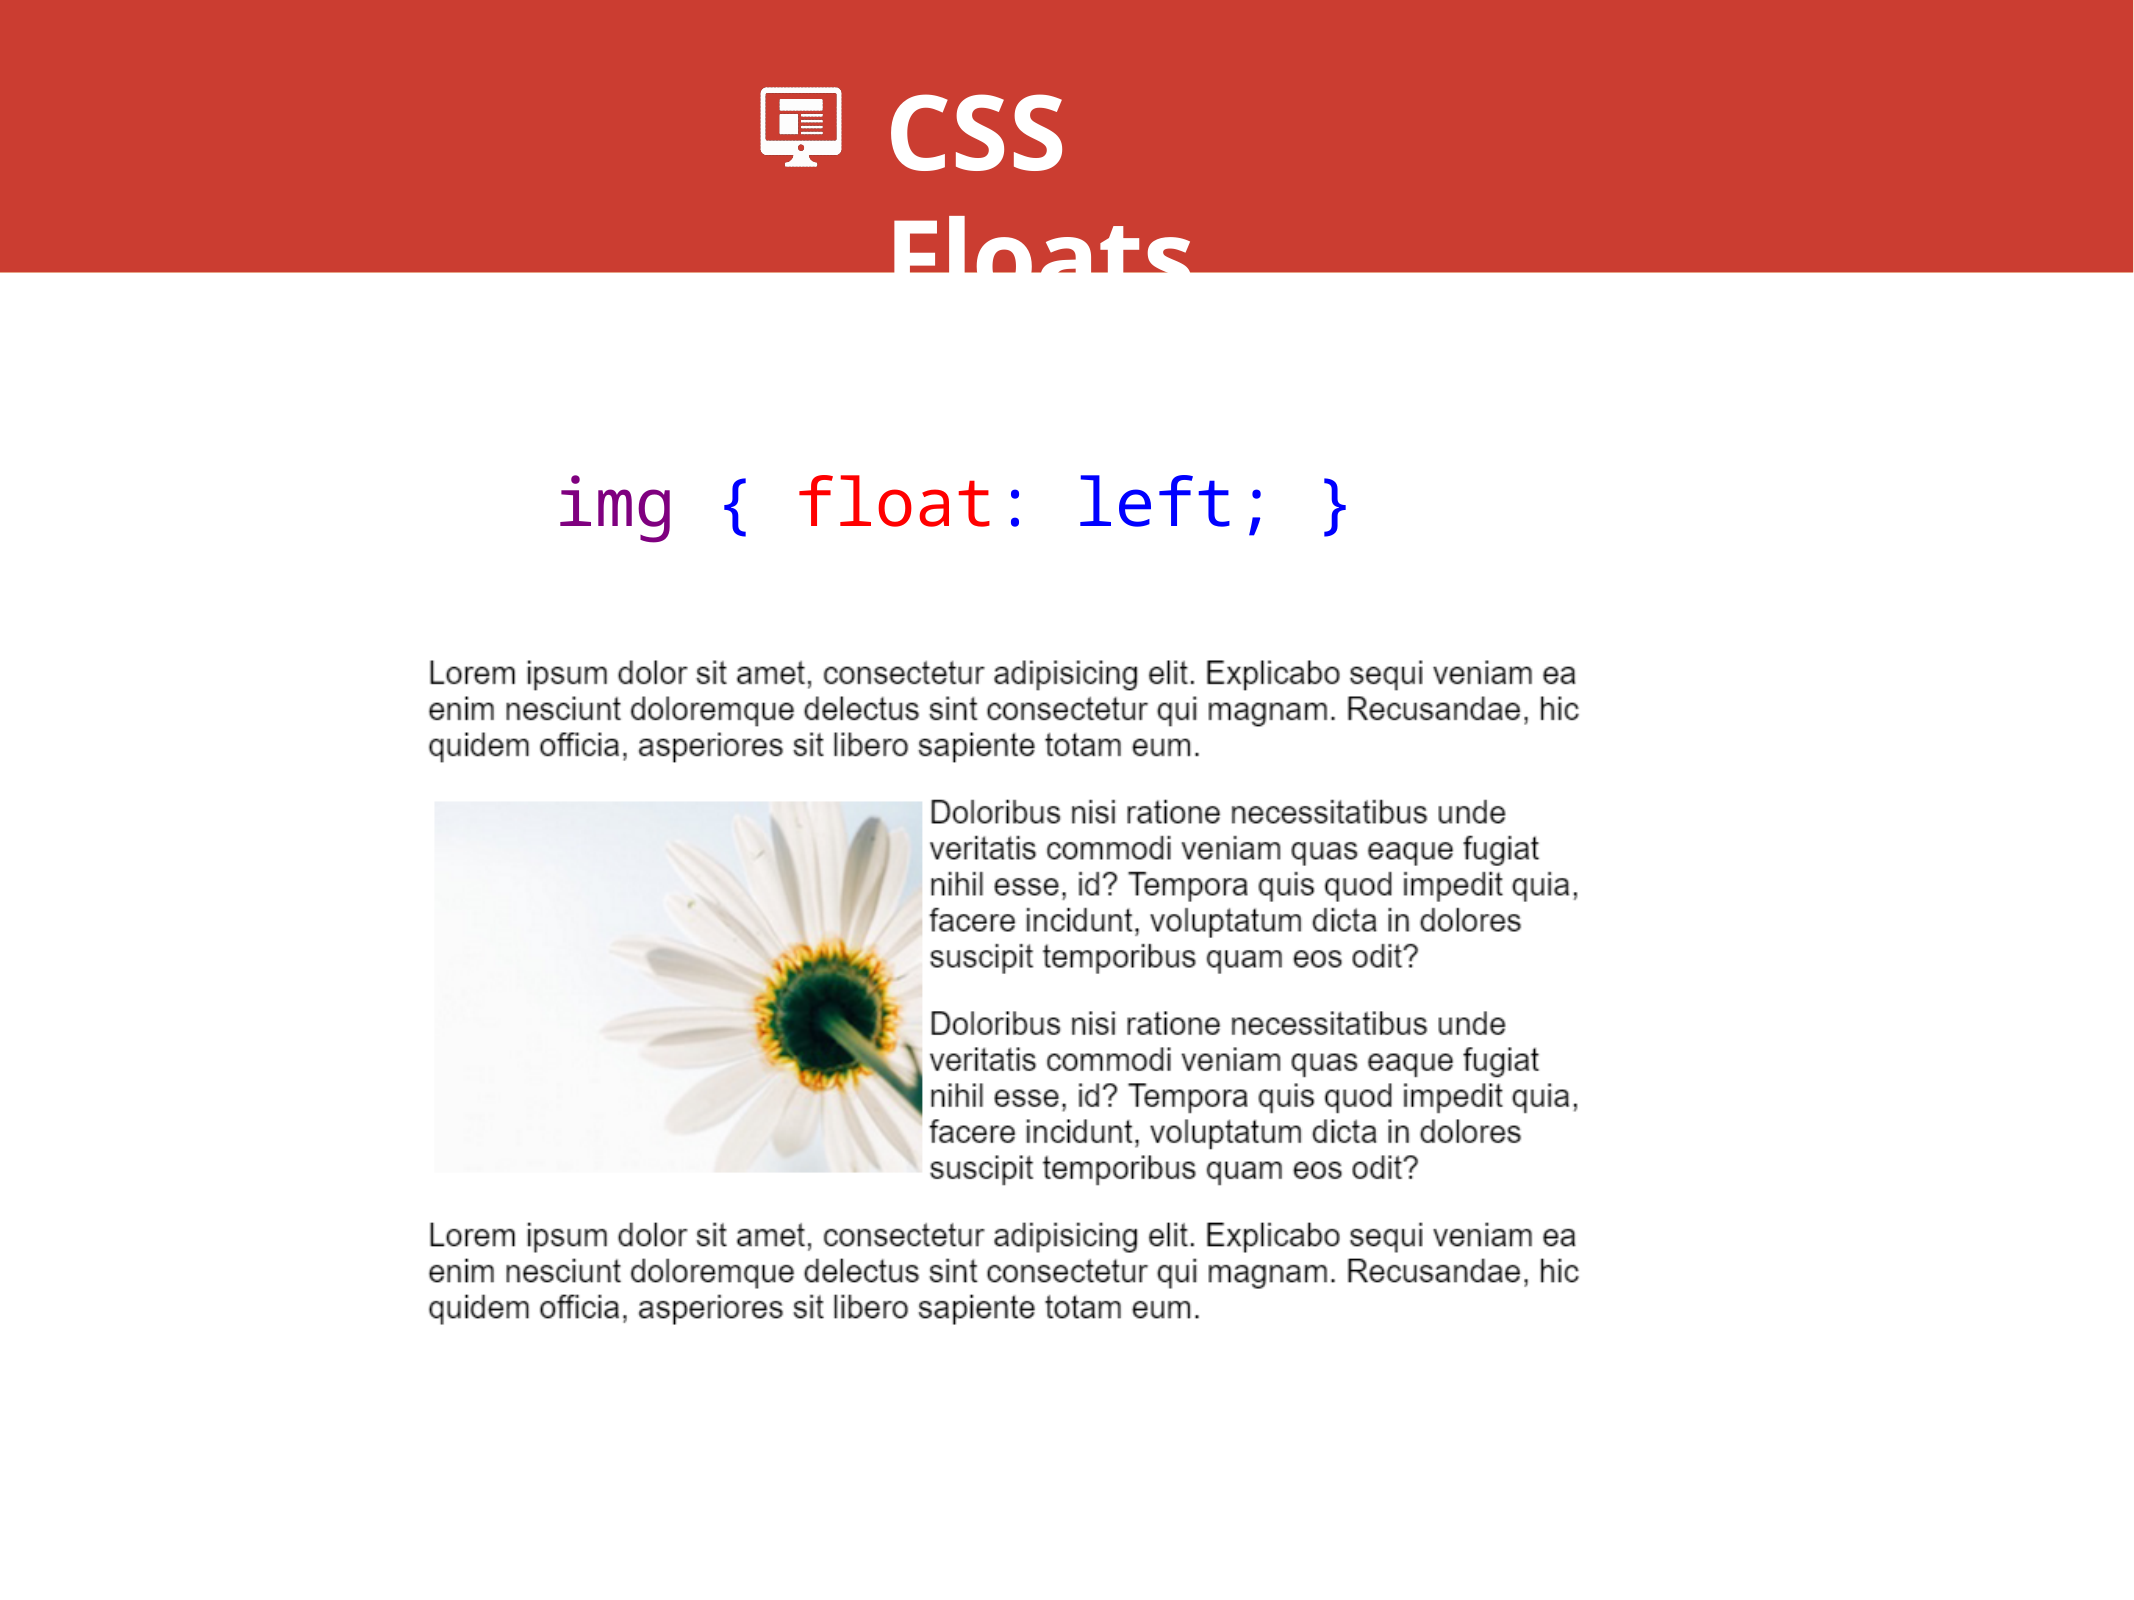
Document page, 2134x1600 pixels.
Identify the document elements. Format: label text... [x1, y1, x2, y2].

text_box [760, 87, 842, 167]
text_box [0, 0, 2134, 273]
text_box [227, 346, 1964, 652]
title CSS Floats [883, 66, 1249, 334]
text_box img { float: left; } [479, 452, 1759, 548]
picture [416, 642, 1610, 1353]
